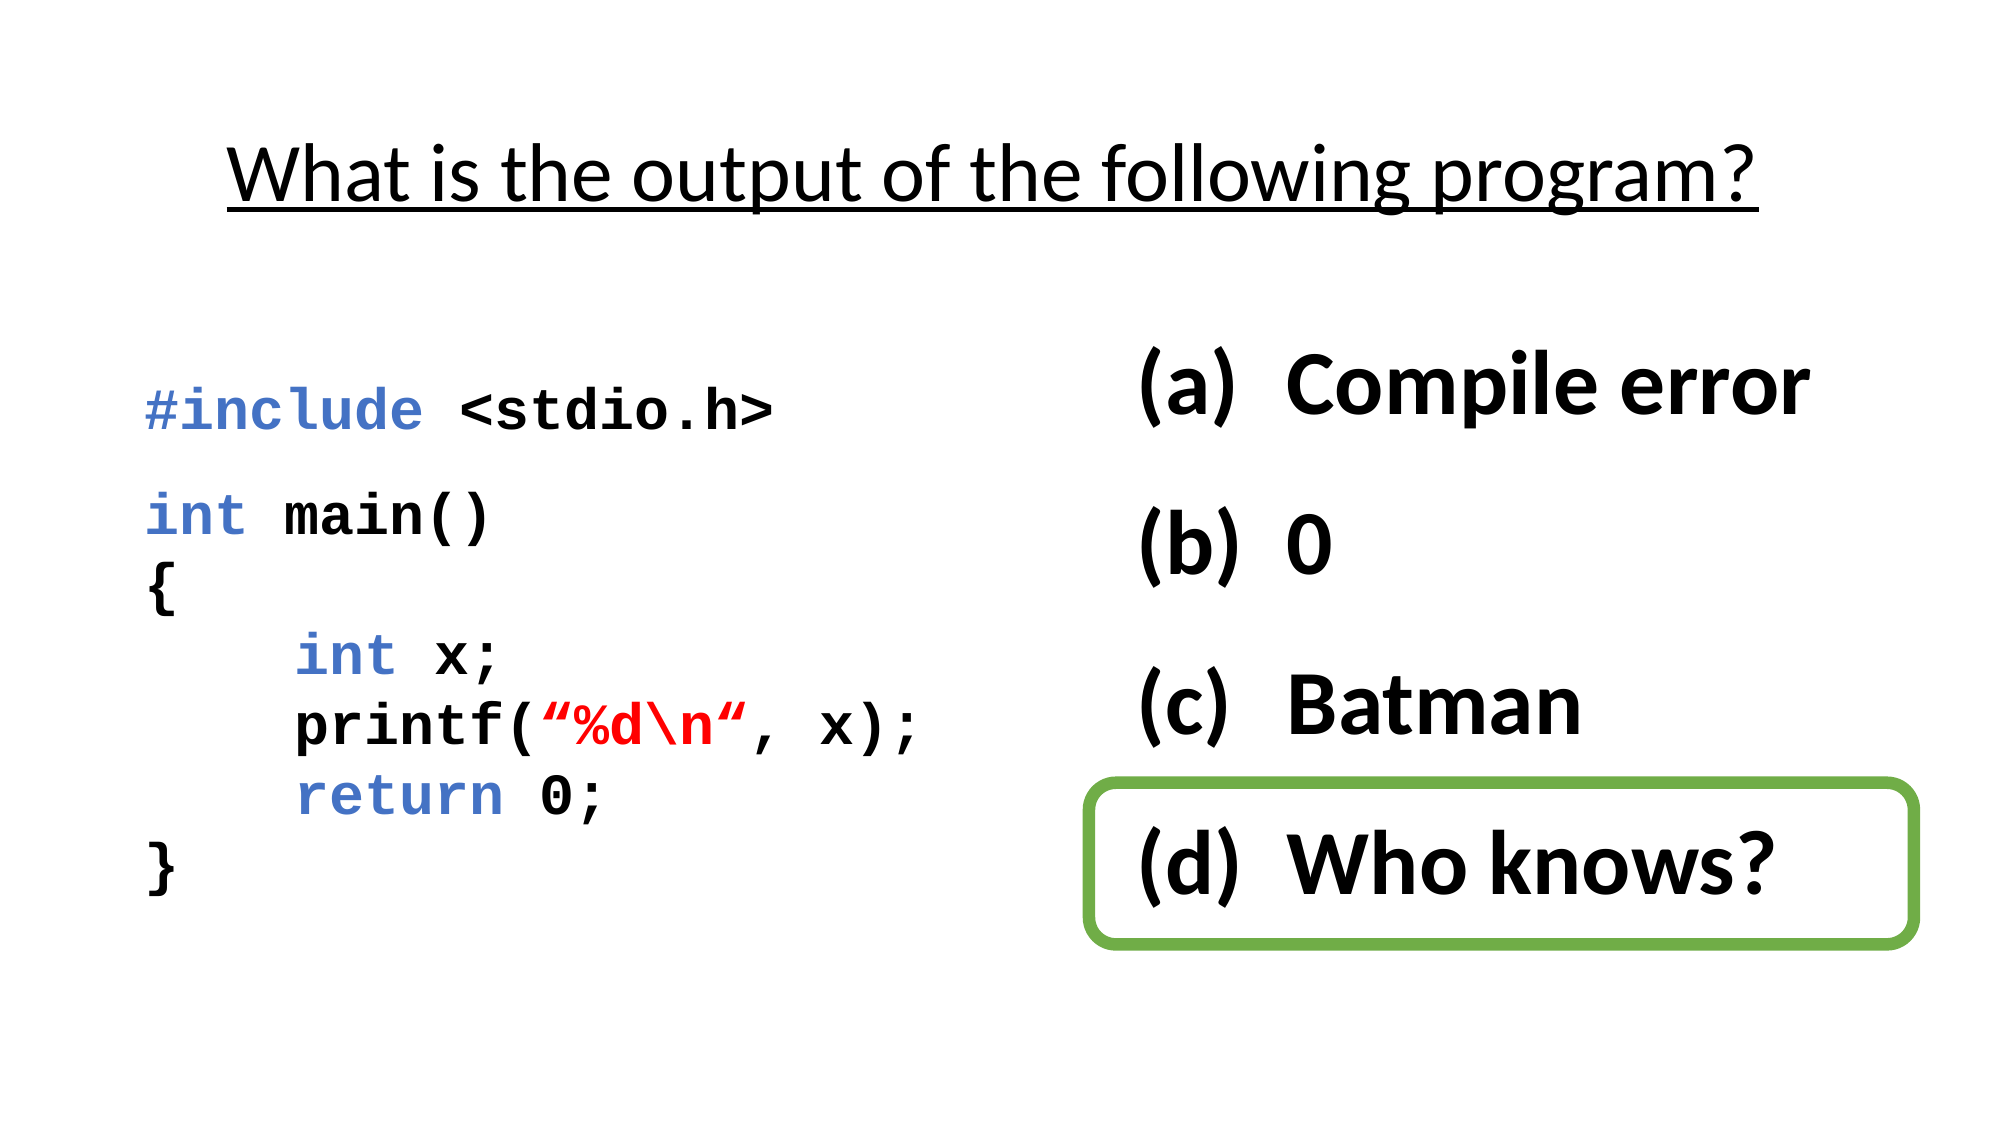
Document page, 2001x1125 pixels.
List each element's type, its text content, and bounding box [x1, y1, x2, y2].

text_box #include <stdio.h> int main() { int x; printf(“%d\n“, x); return 0; } [129, 364, 1121, 904]
text_box (a) Compile error (b) 0 (c) Batman (d) Who knows? [1121, 315, 1943, 921]
text_box What is the output of the following program? [174, 110, 1811, 226]
text_box [1087, 781, 1916, 946]
